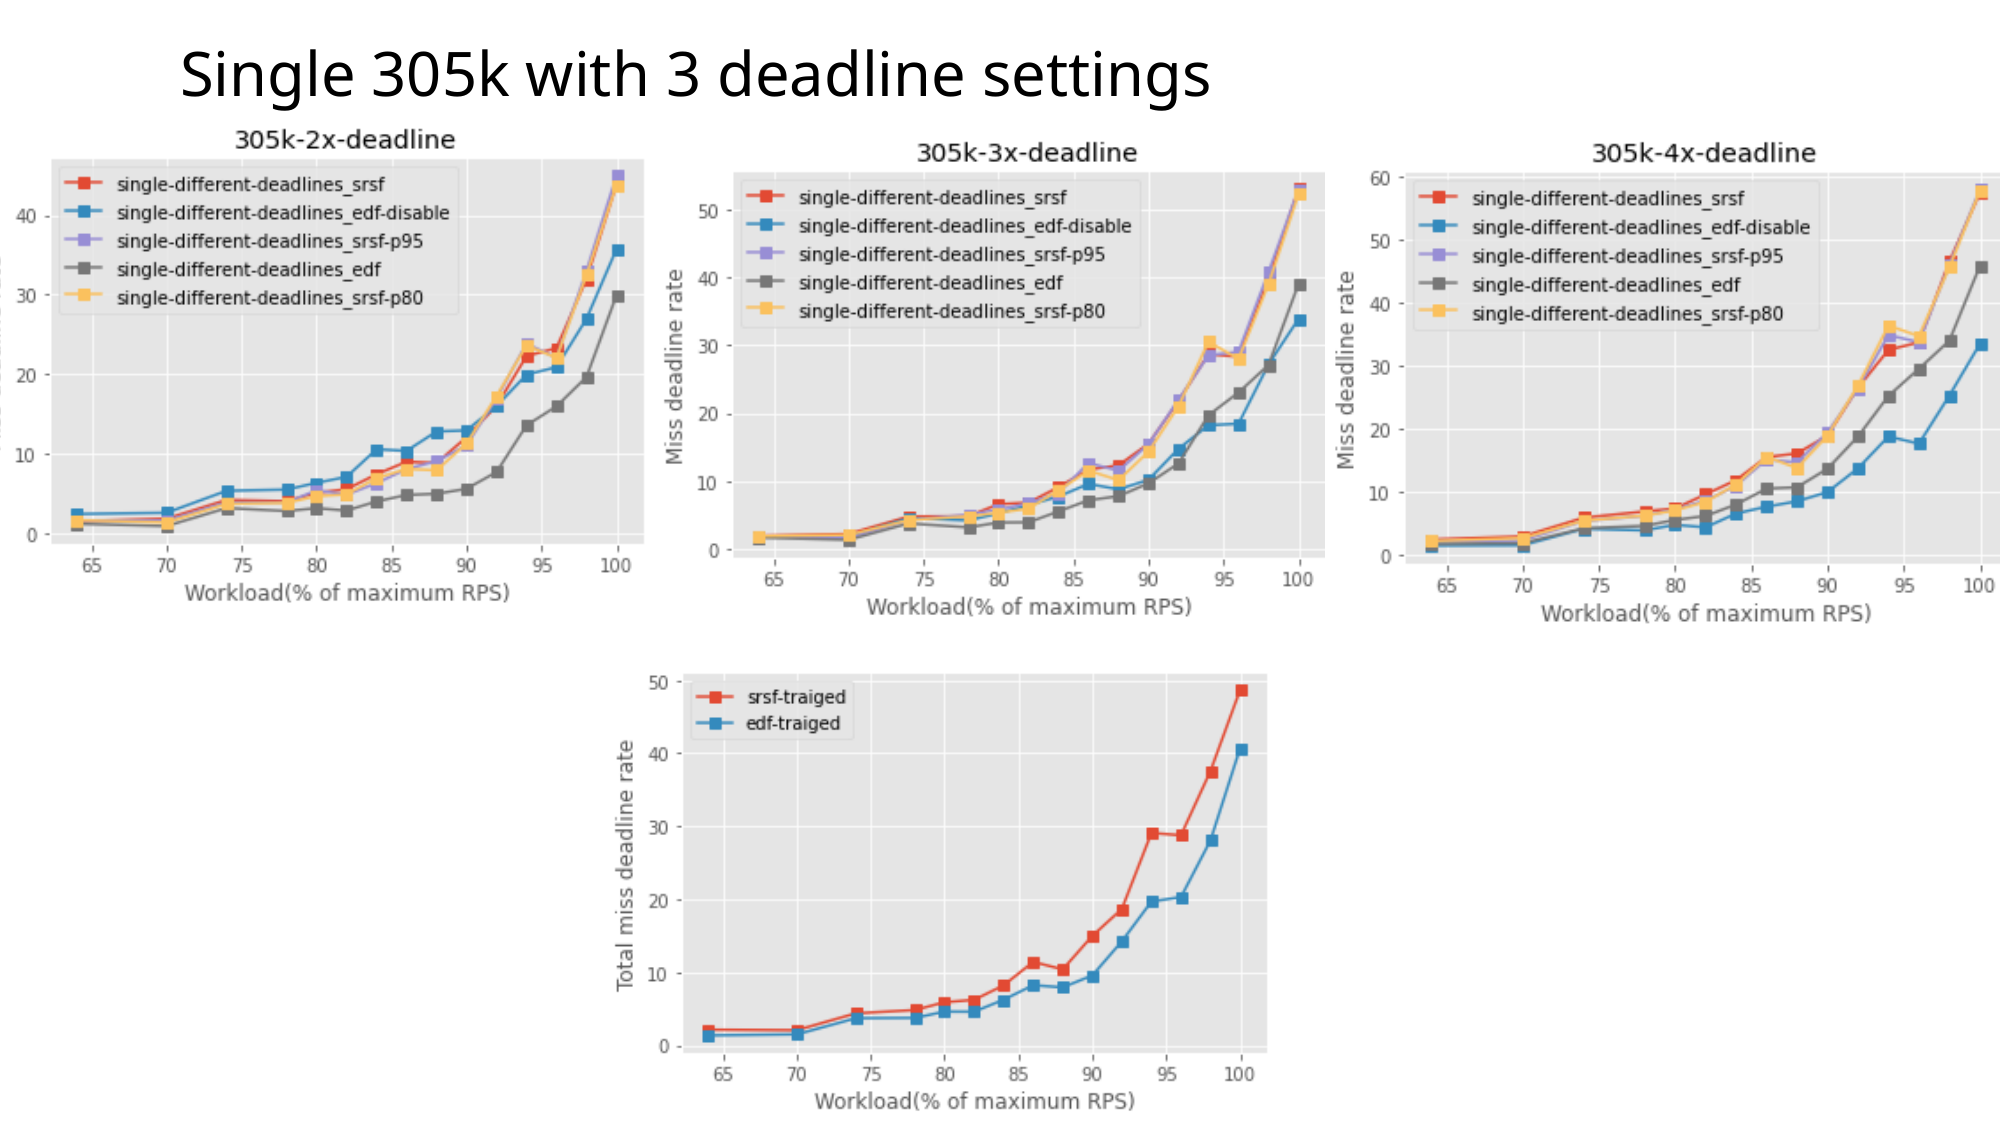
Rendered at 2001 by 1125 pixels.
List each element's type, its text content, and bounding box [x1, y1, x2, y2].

picture [0, 117, 2000, 639]
title Single 305k with 3 deadline settings [165, 35, 1890, 118]
picture [605, 662, 1278, 1125]
